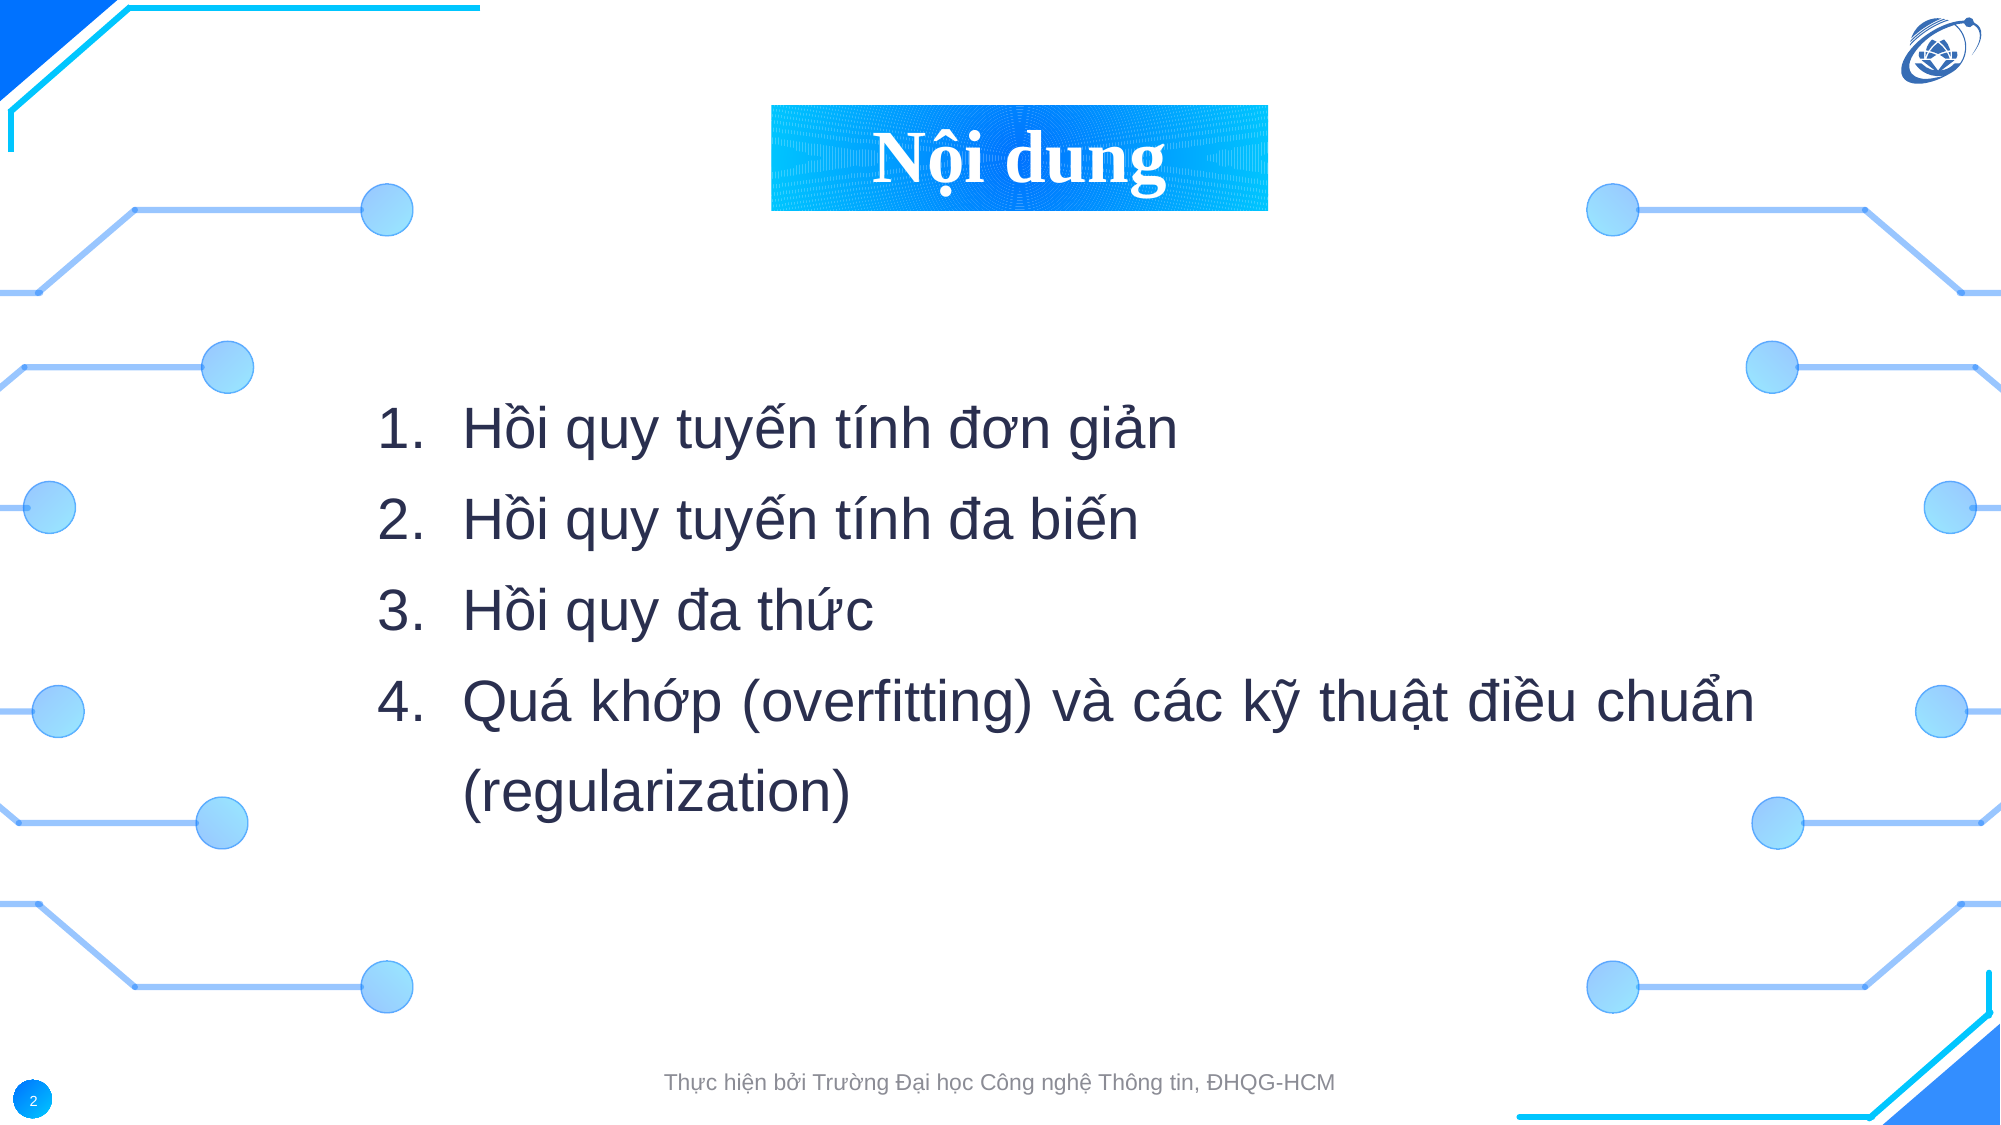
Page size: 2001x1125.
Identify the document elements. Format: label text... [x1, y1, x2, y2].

footer Thực hiện bởi Trường Đại học Công nghệ Thông tin, ĐHQG-HCM [568, 1060, 1432, 1103]
slide_number 2 [9, 1077, 58, 1125]
list Hồi quy tuyến tính đơn giản Hồi quy tuyến tính đa biến Hồi quy đa thức Quá khớp (overfitting) và các kỹ thuật điều chuẩn (regularization) [333, 255, 1773, 938]
list Nội dung [797, 120, 1243, 196]
